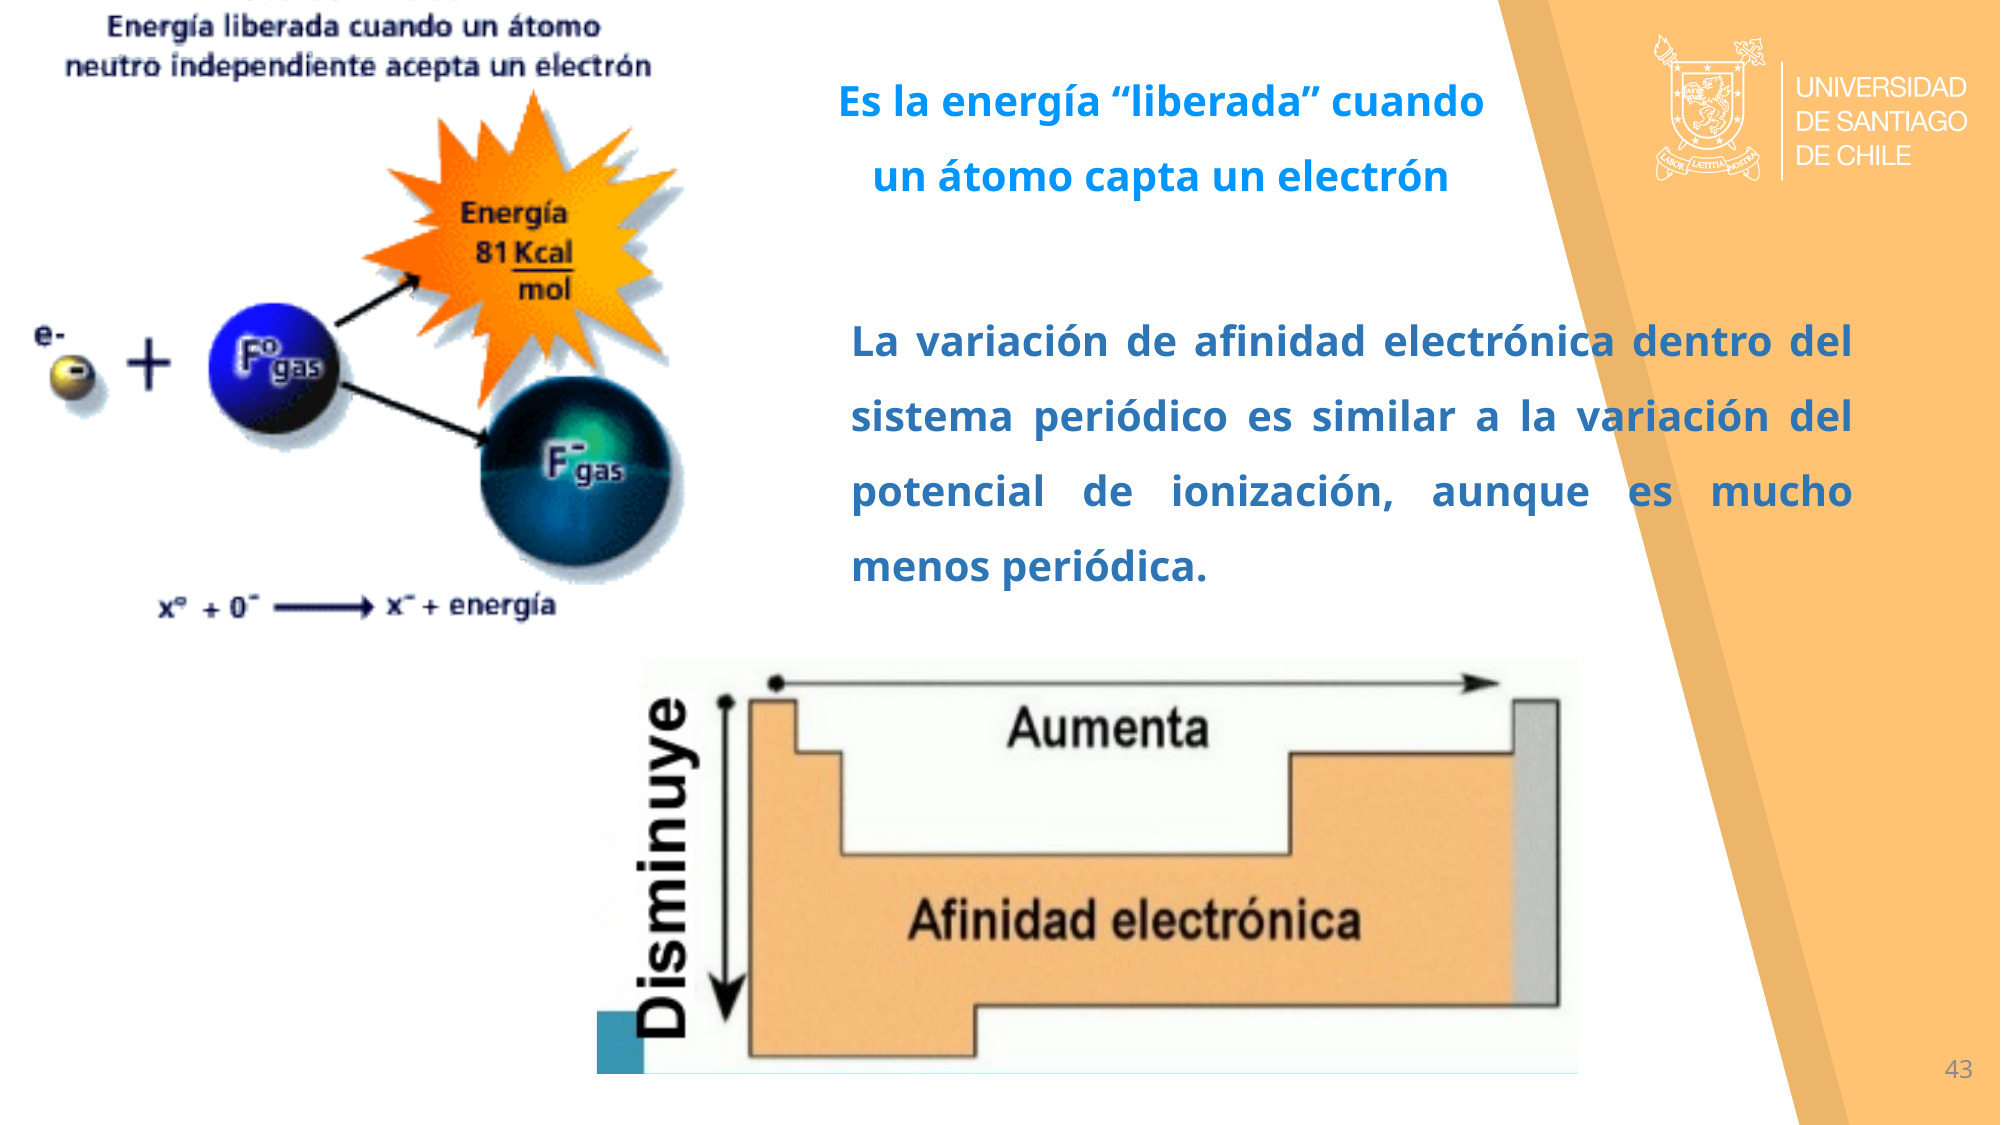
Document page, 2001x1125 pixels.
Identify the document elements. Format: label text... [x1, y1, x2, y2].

slide_number 43 [1868, 1038, 1989, 1125]
picture [1636, 21, 1985, 196]
text_box Es la energía “liberada” cuando un átomo capta un electrón [801, 42, 1521, 207]
text_box La variación de afinidad electrónica dentro del sistema periódico es similar a la variación del potencial de ionización, aunque es mucho menos periódica. [835, 282, 1869, 597]
picture [26, 0, 1579, 1074]
